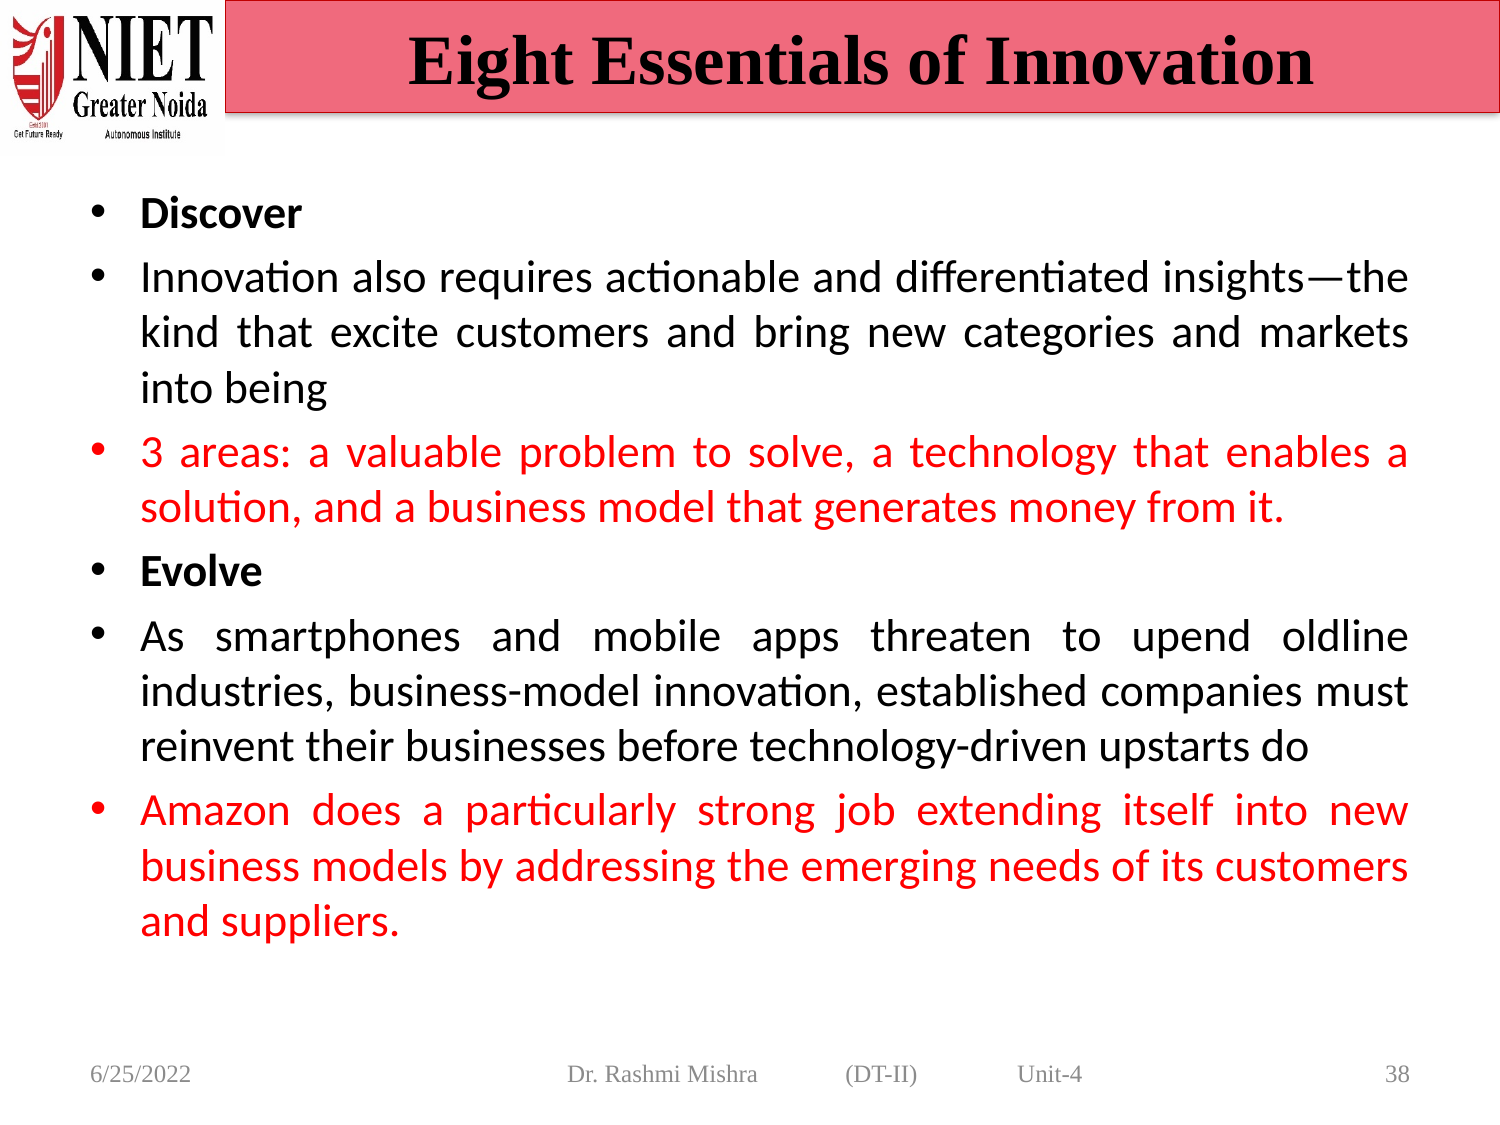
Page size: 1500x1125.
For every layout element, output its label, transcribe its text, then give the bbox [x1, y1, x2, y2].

footer Dr. Rashmi Mishra (DT-II) Unit-4 [412, 1042, 1074, 1103]
slide_number 38 [1074, 1042, 1425, 1103]
picture [0, 0, 226, 156]
list Discover Innovation also requires actionable and differentiated insights—the kind that excite customers and bring new categories and markets into being 3 areas: a valuable problem to solve, a technology that enables a solution, and a business model that generates money from it. Evolve As smartphones and mobile apps threaten to upend oldline industries, business-model innovation, established companies must reinvent their businesses before technology-driven upstarts do Amazon does a particularly strong job extending itself into new business models by addressing the emerging needs of its customers and suppliers. [75, 174, 1425, 1005]
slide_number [75, 1042, 412, 1103]
text_box Eight Essentials of Innovation [226, 0, 1500, 113]
